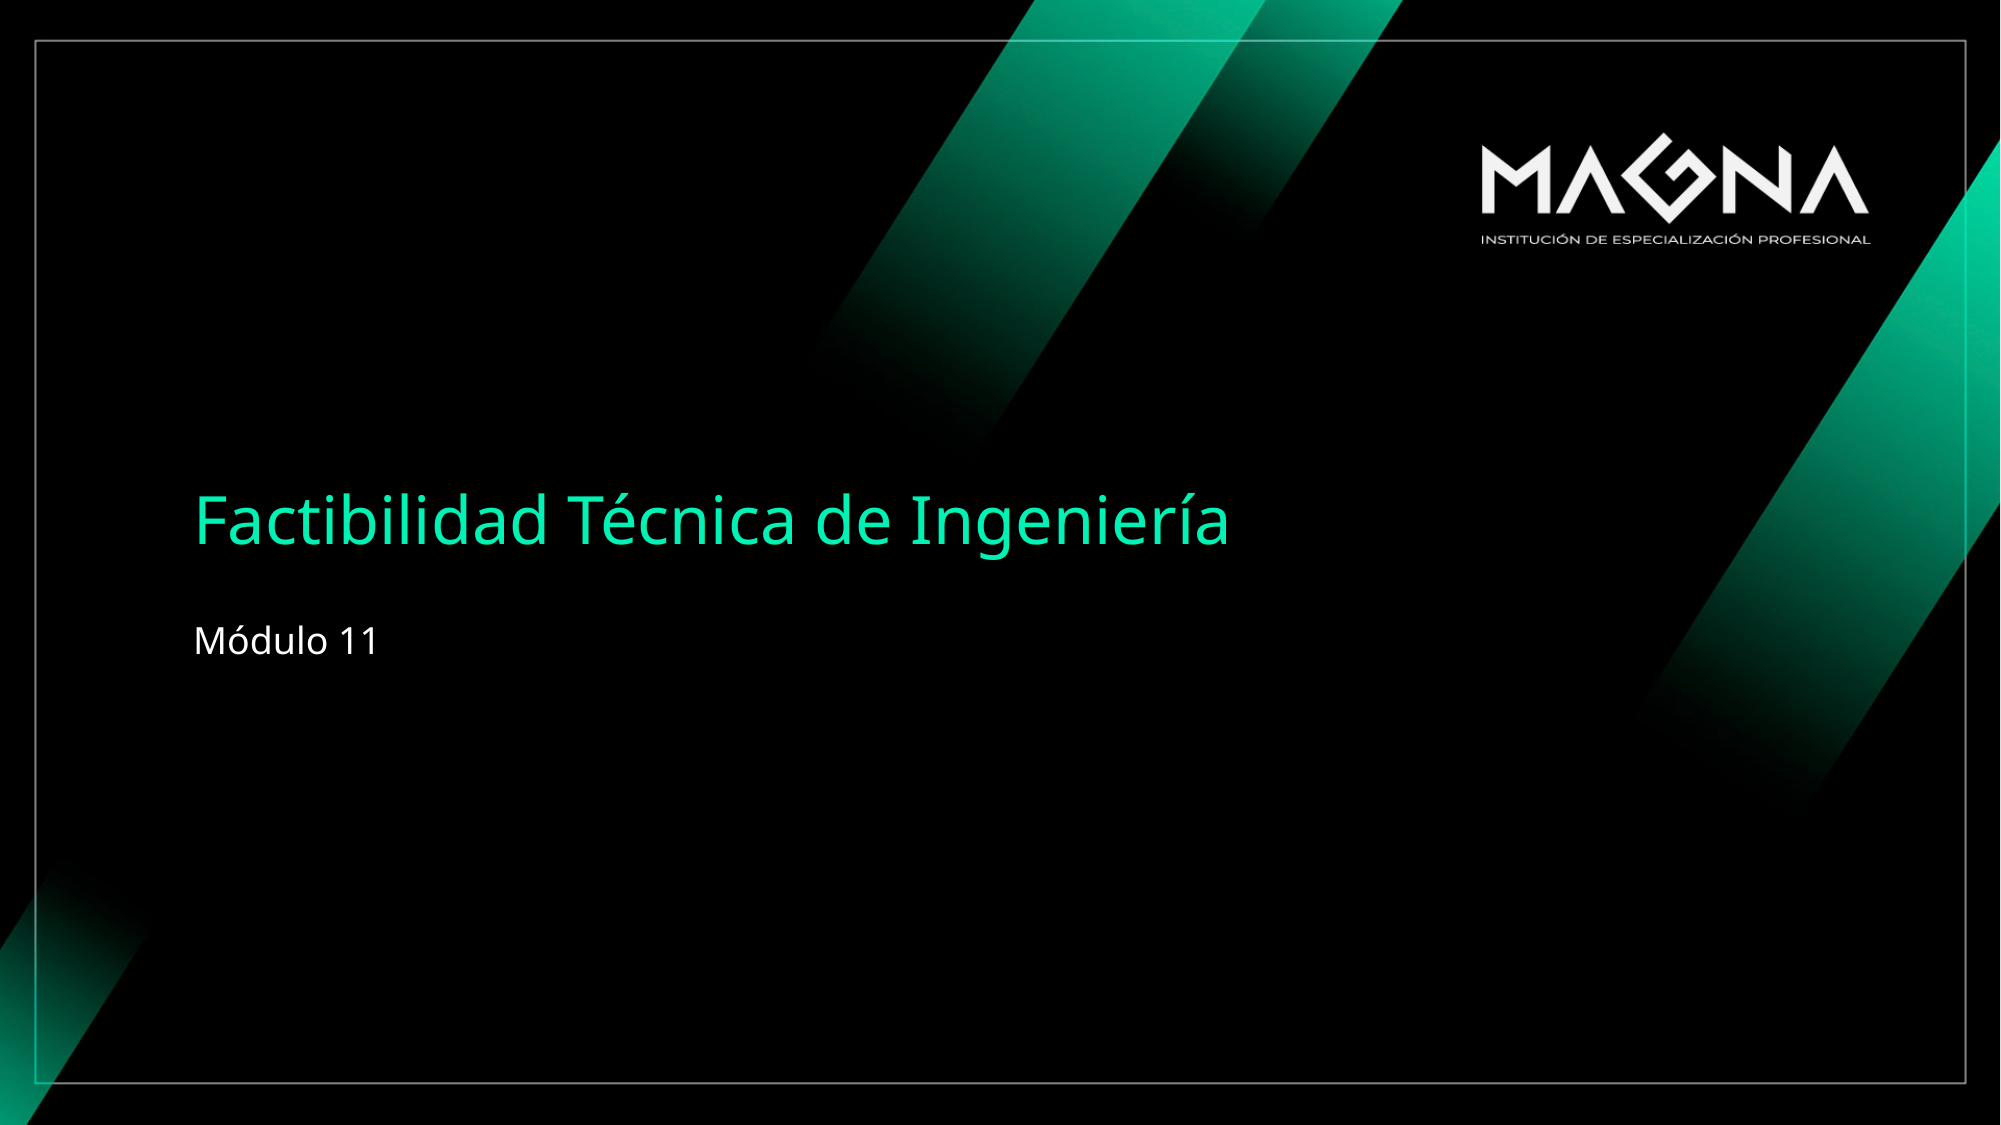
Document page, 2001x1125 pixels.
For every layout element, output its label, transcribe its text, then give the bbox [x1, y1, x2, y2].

title Factibilidad Técnica de Ingeniería [178, 453, 1572, 593]
text_box Módulo 11 [178, 609, 1277, 670]
picture [0, 0, 2001, 1125]
